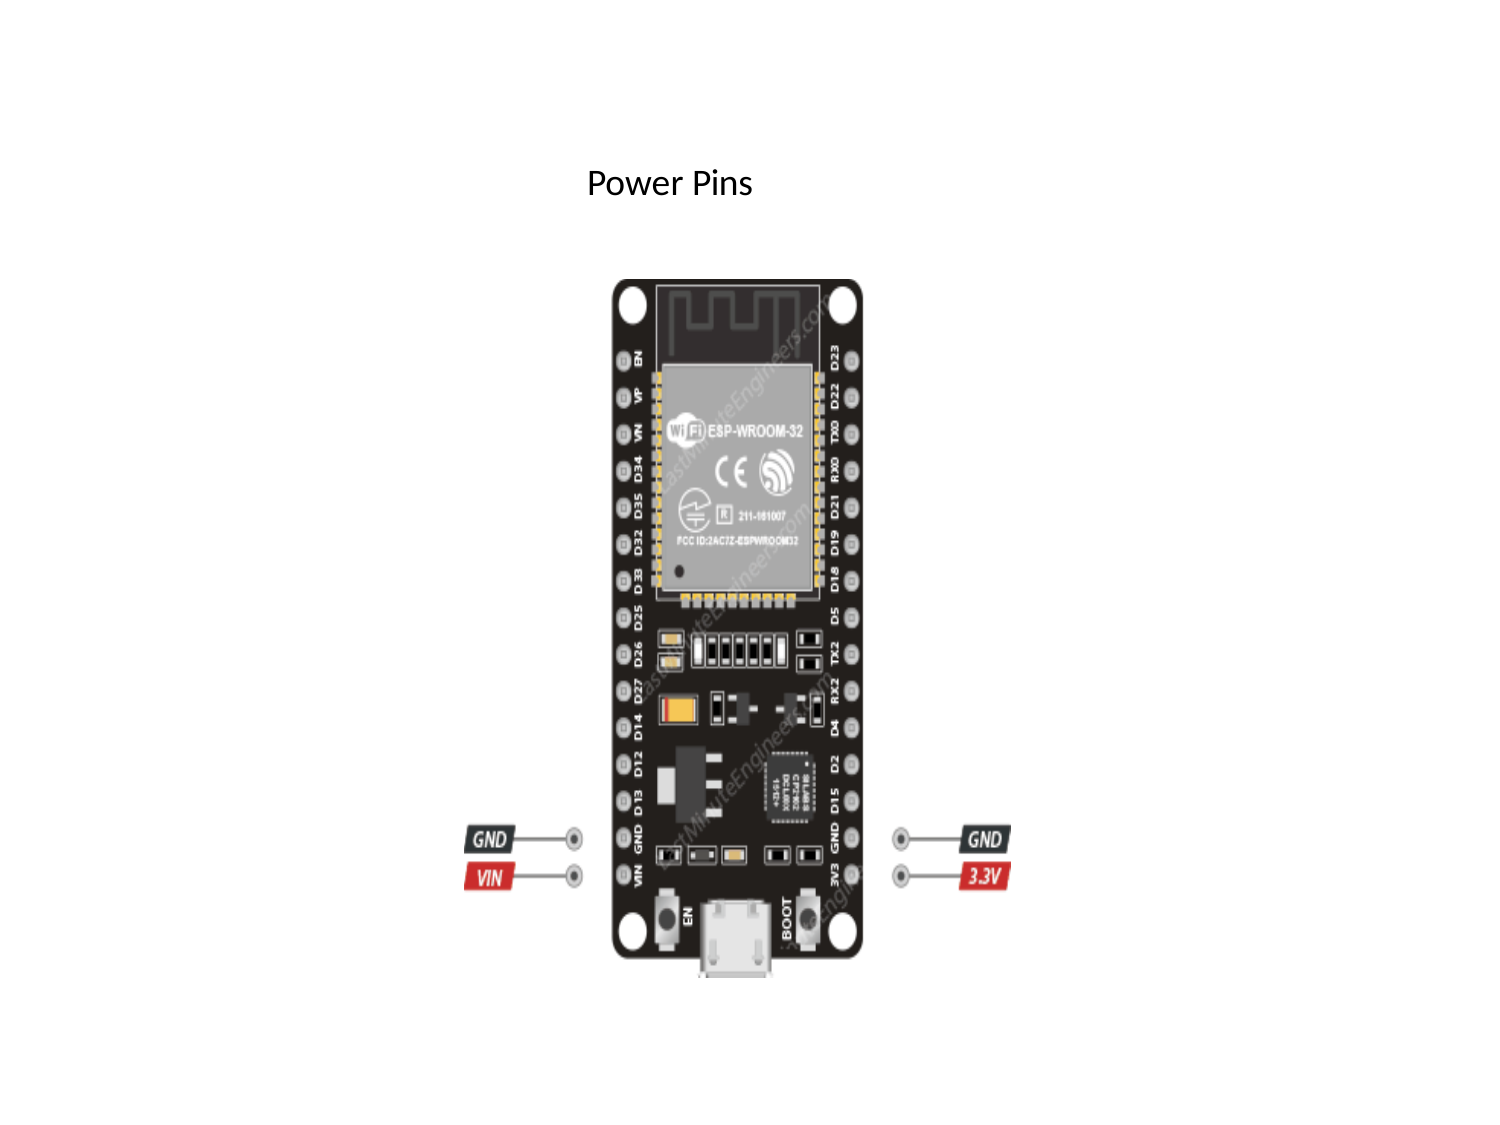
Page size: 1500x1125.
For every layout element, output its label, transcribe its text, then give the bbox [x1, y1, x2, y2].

title Power Pins [75, 7, 1425, 274]
picture [464, 279, 1011, 978]
